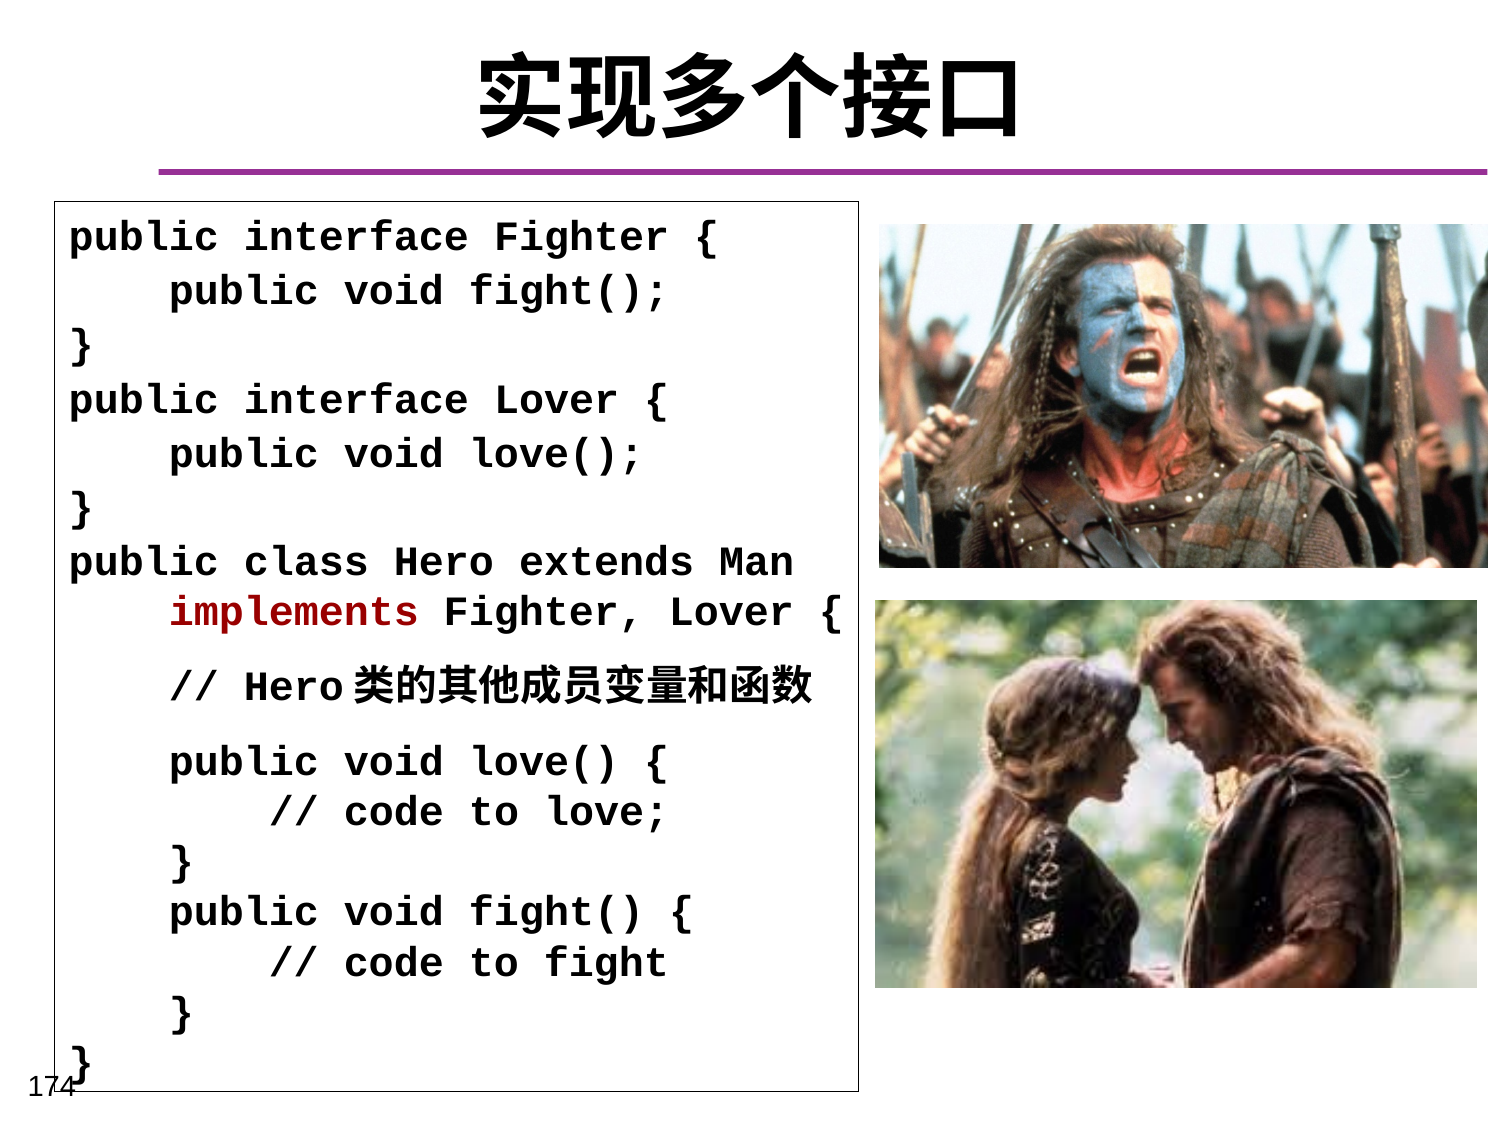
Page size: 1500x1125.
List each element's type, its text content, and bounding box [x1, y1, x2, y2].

text_box public interface Fighter { public void fight(); } public interface Lover { public void love(); } public class Hero extends Man implements Fighter, Lover { // Hero类的其他成员变量和函数 public void love() { // code to love; } public void fight() { // code to fight } } [54, 201, 859, 1092]
picture [878, 224, 1488, 568]
title 实现多个接口 [24, 37, 1476, 151]
picture [874, 600, 1500, 1103]
footer 174 [12, 1059, 176, 1125]
